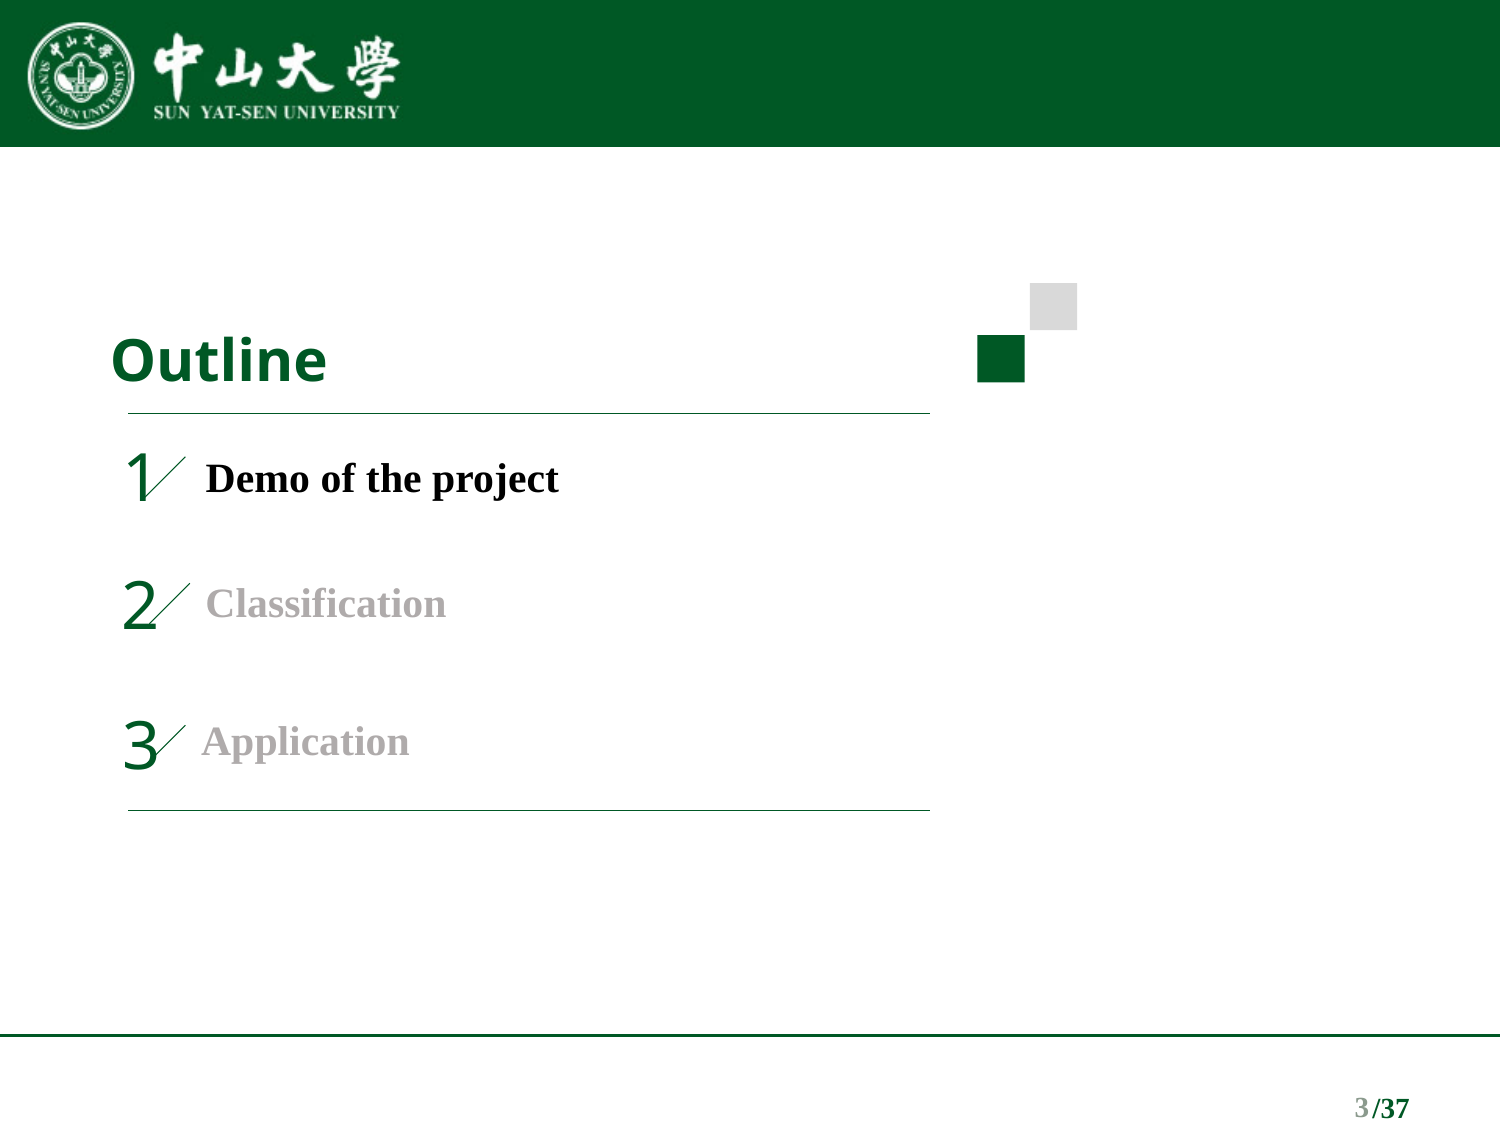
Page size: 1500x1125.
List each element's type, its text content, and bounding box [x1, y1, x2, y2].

text_box [1029, 282, 1078, 331]
text_box 1 [107, 427, 176, 522]
text_box Application [186, 706, 426, 772]
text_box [144, 456, 186, 498]
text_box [149, 583, 190, 624]
text_box [0, 0, 1500, 148]
text_box [976, 334, 1026, 383]
text_box 3 [107, 695, 176, 791]
slide_number 3 [1046, 1087, 1385, 1125]
text_box Outline [94, 315, 343, 401]
text_box 2 [106, 555, 175, 651]
picture [0, 0, 419, 147]
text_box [144, 725, 186, 766]
text_box Classification [190, 568, 462, 634]
text_box Demo of the project [190, 443, 575, 509]
